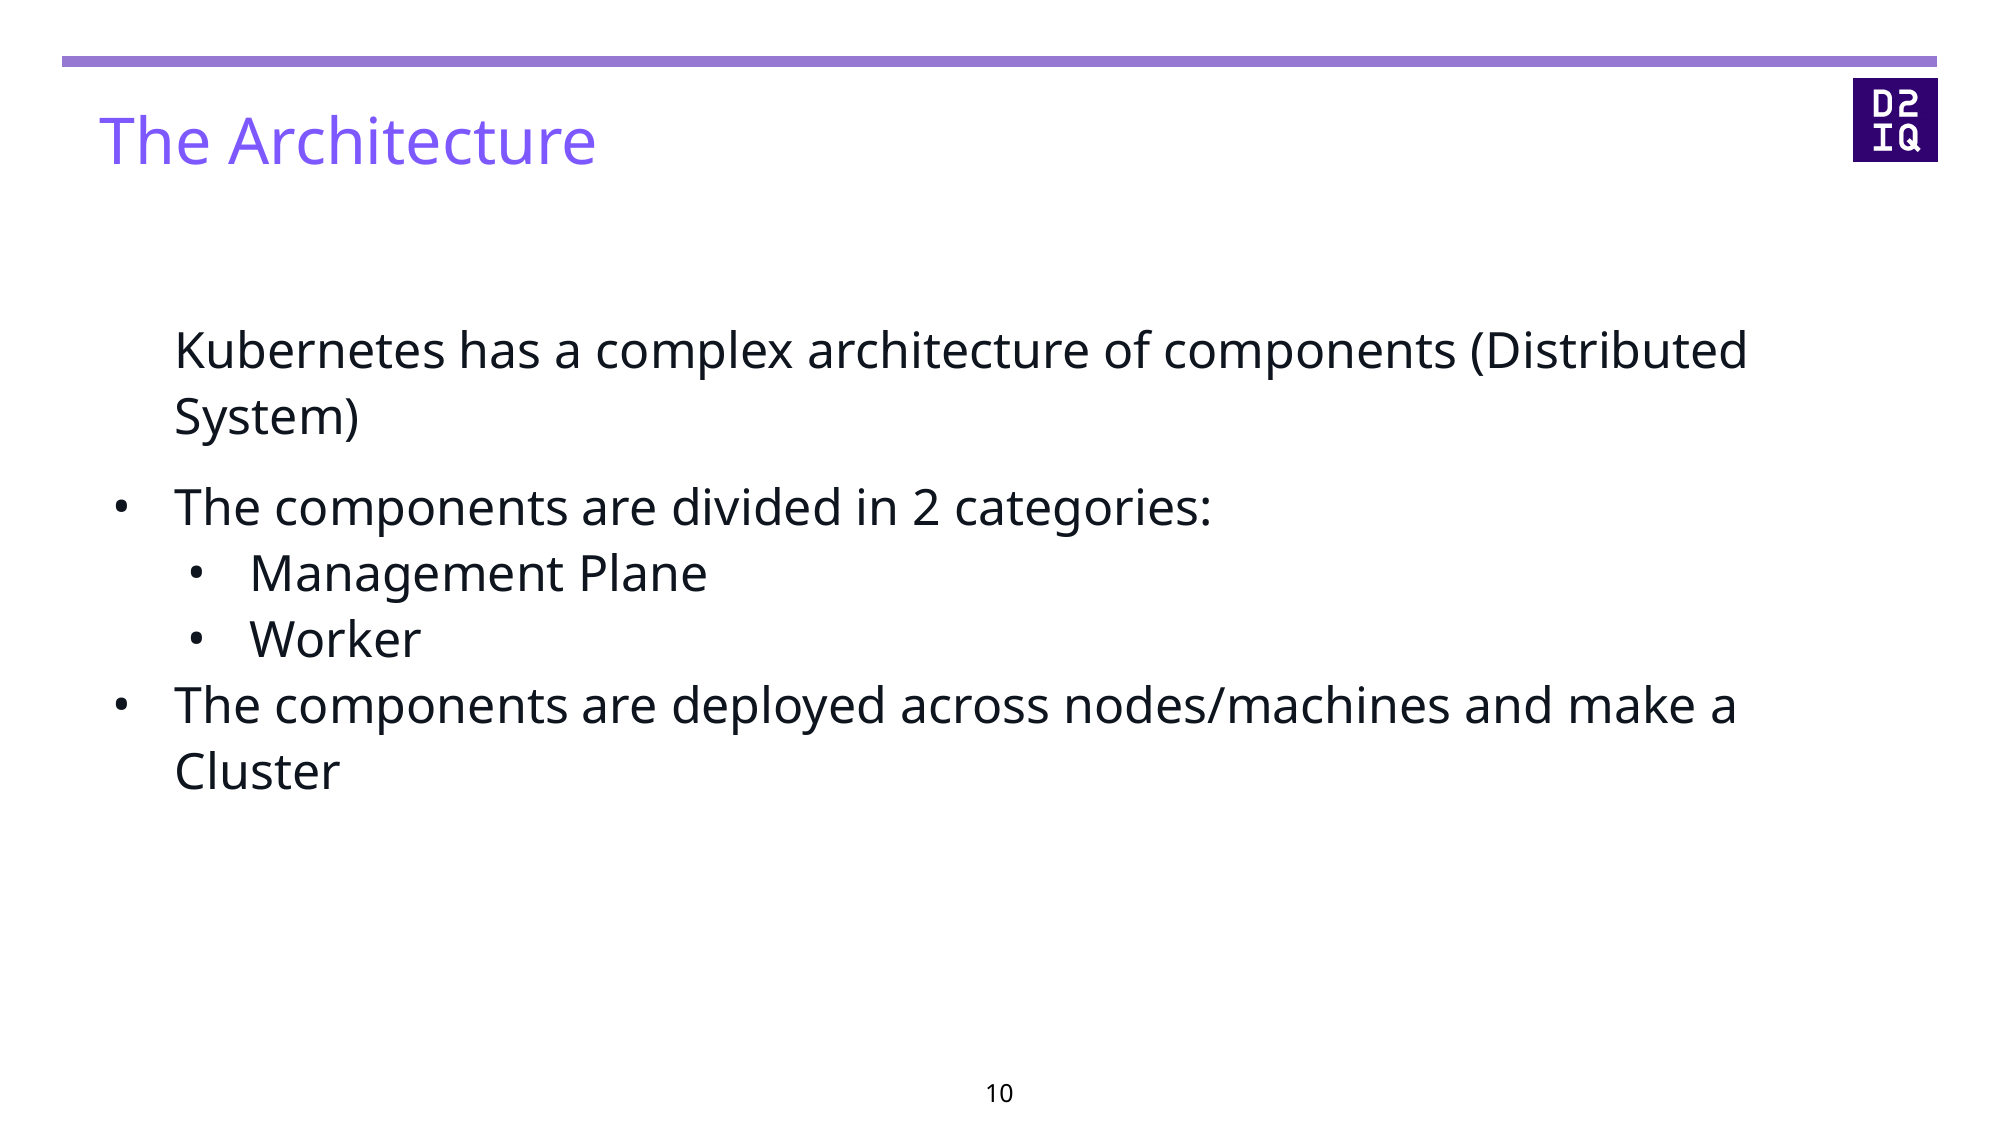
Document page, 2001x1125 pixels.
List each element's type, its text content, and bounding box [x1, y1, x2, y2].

title The Architecture [99, 99, 1130, 246]
picture [1853, 78, 1938, 162]
slide_number ‹#› [980, 1072, 1019, 1111]
list Kubernetes has a complex architecture of components (Distributed System) The components are divided in 2 categories: Management Plane Worker The components are deployed across nodes/machines and make a Cluster [99, 312, 1900, 1026]
